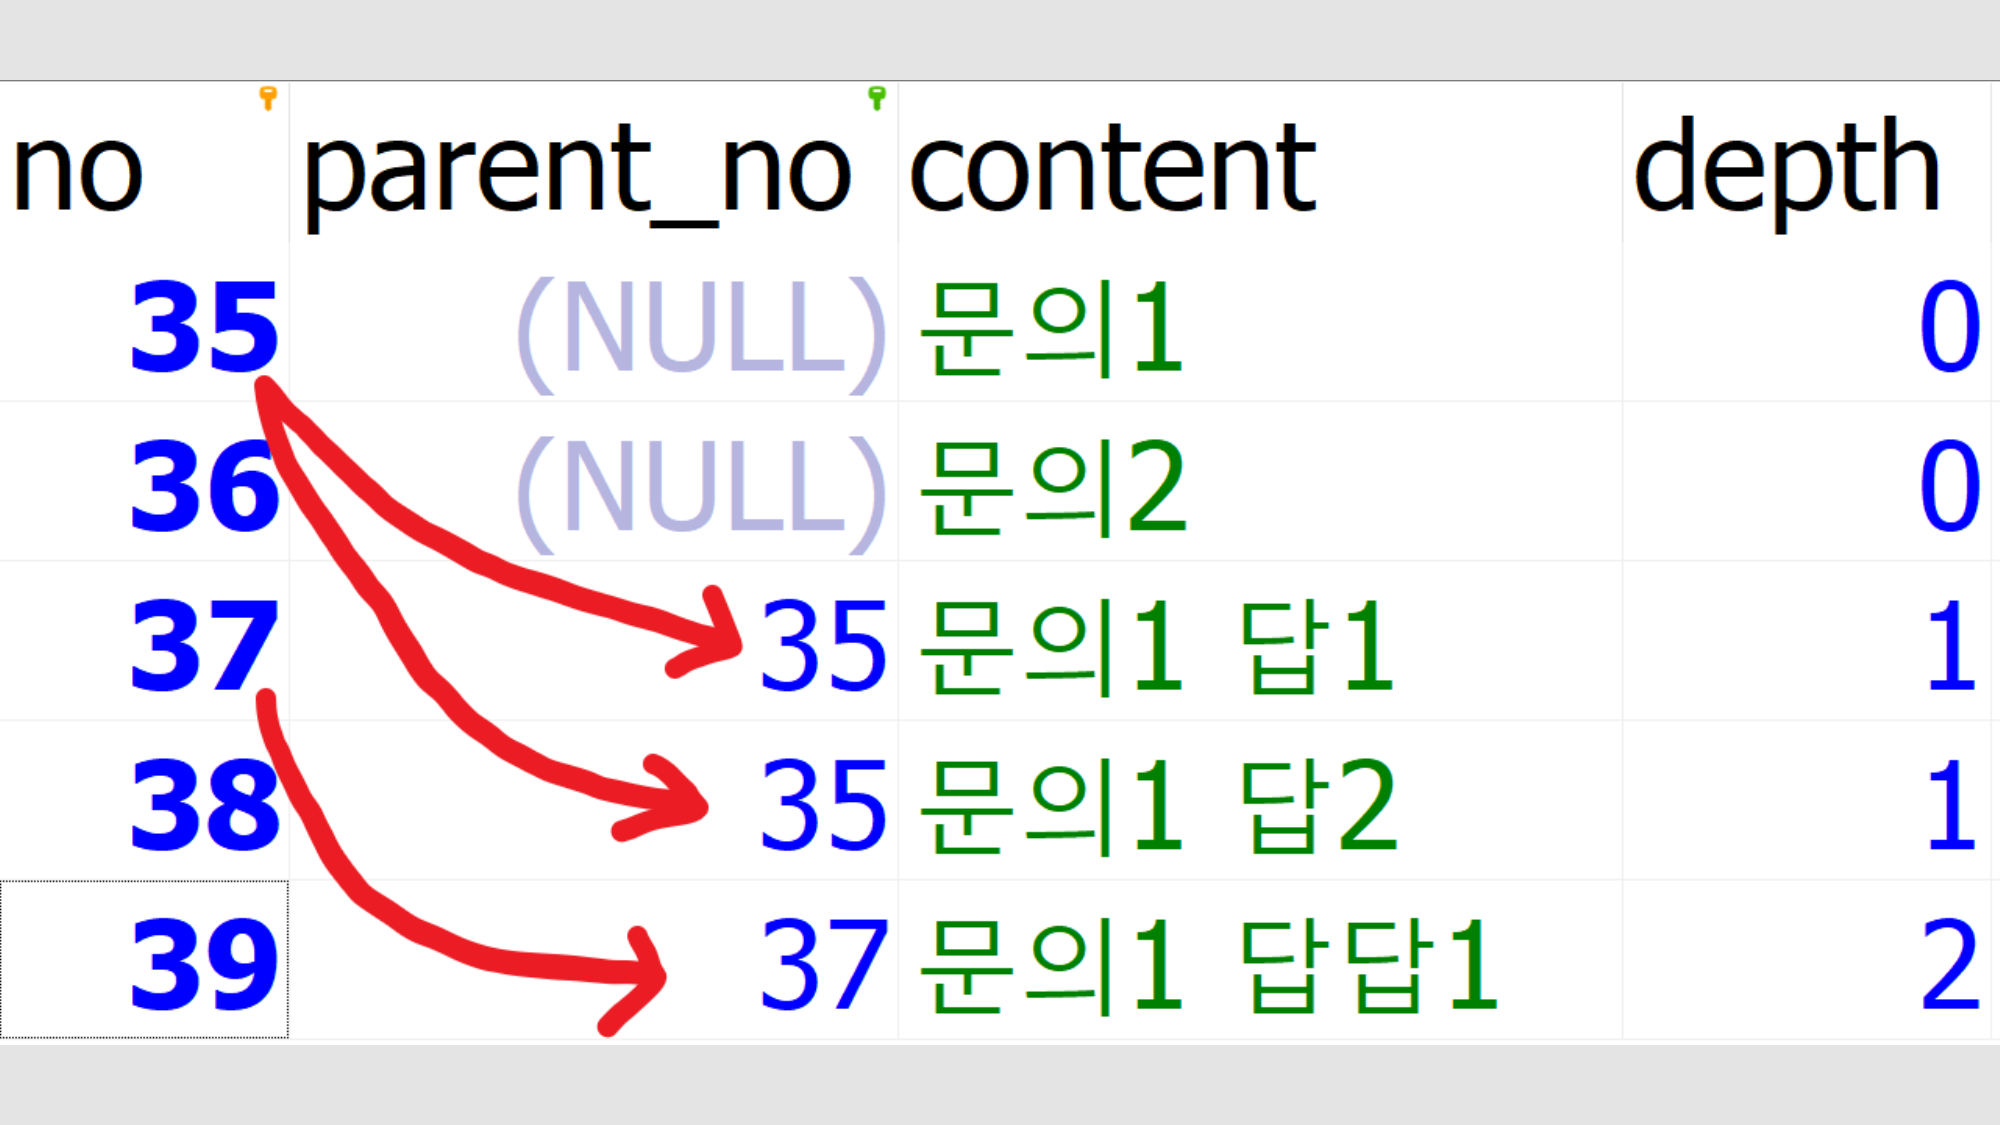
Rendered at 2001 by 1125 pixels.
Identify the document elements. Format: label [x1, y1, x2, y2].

picture [0, 80, 2000, 1045]
